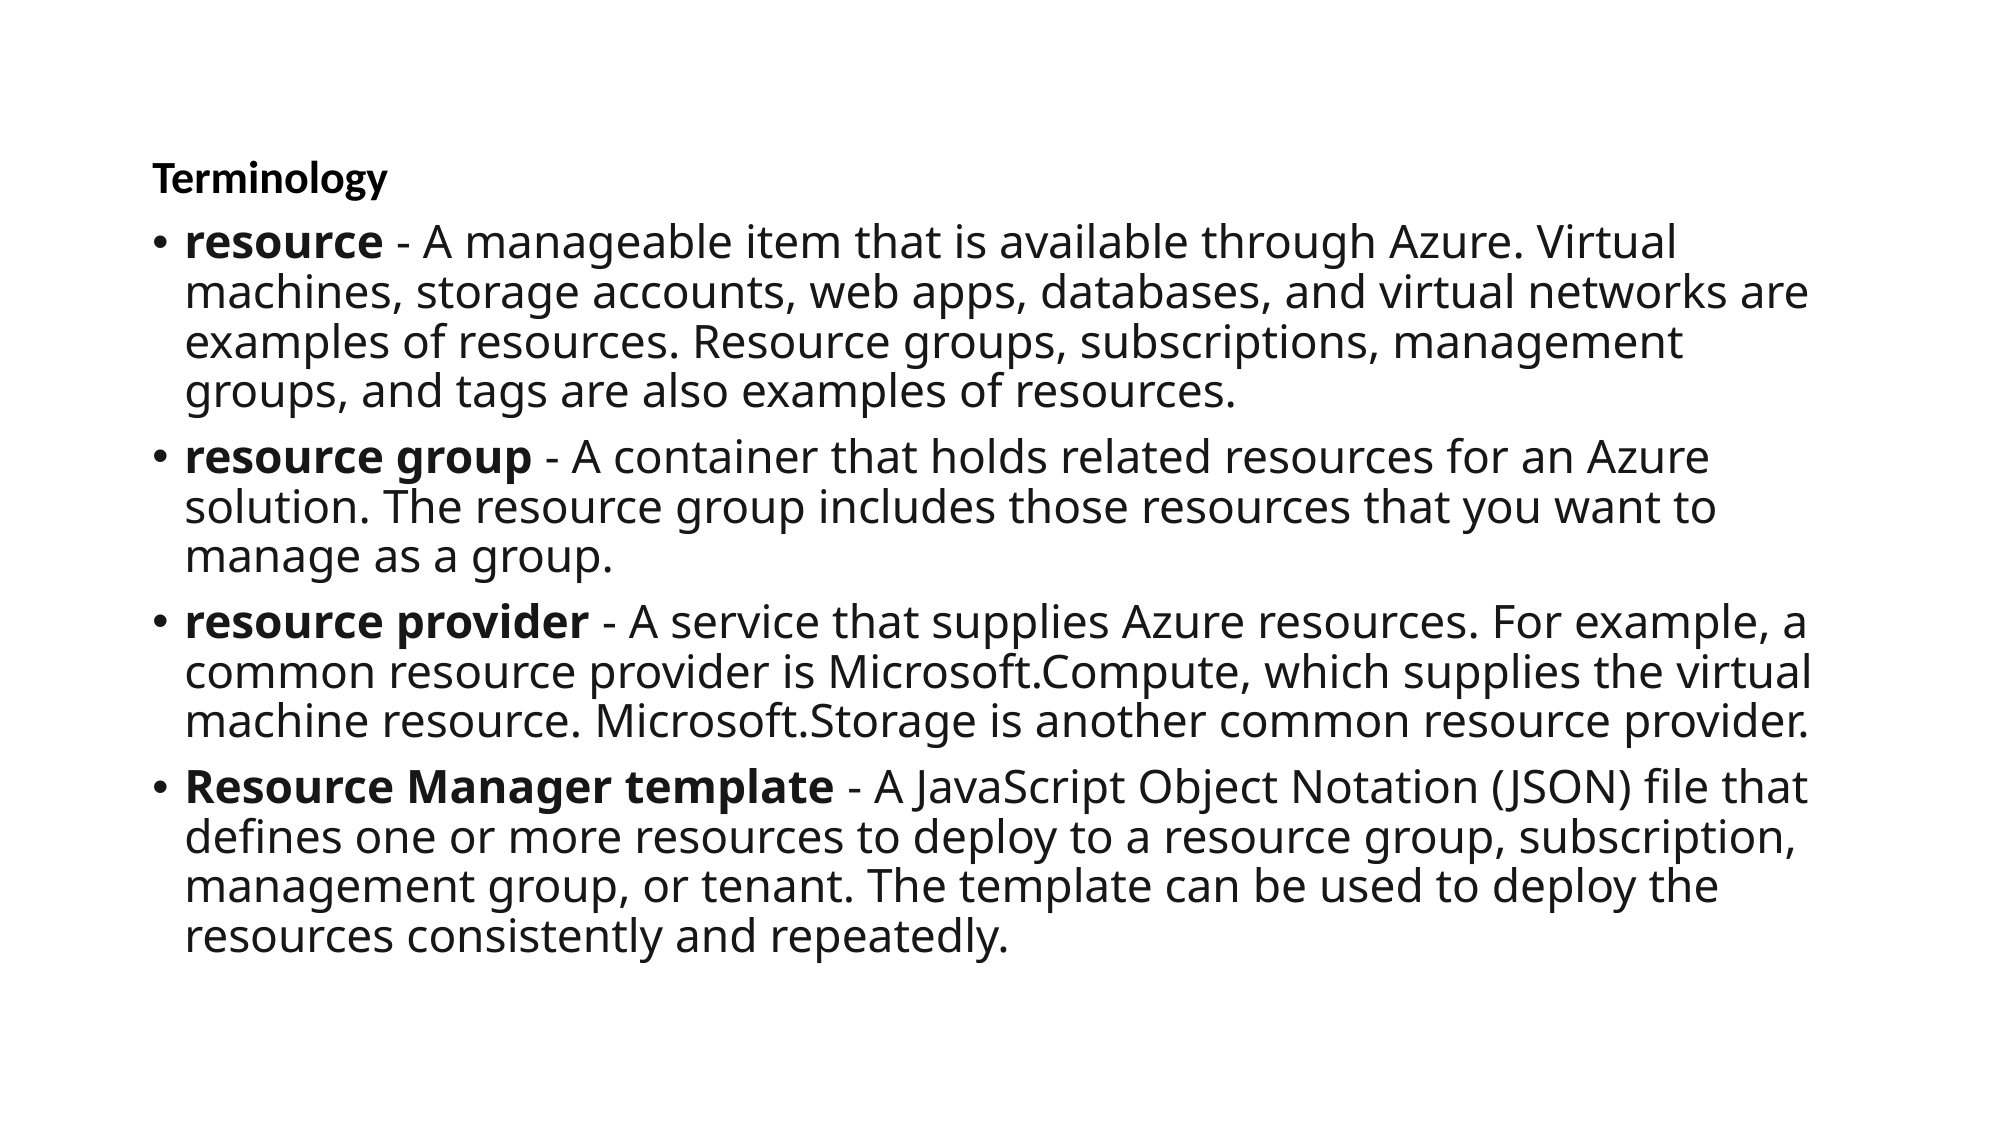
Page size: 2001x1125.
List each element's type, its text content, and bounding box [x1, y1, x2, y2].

list Terminology resource - A manageable item that is available through Azure. Virtual machines, storage accounts, web apps, databases, and virtual networks are examples of resources. Resource groups, subscriptions, management groups, and tags are also examples of resources. resource group - A container that holds related resources for an Azure solution. The resource group includes those resources that you want to manage as a group. resource provider - A service that supplies Azure resources. For example, a common resource provider is Microsoft.Compute, which supplies the virtual machine resource. Microsoft.Storage is another common resource provider. Resource Manager template - A JavaScript Object Notation (JSON) file that defines one or more resources to deploy to a resource group, subscription, management group, or tenant. The template can be used to deploy the resources consistently and repeatedly. [137, 145, 1863, 1014]
